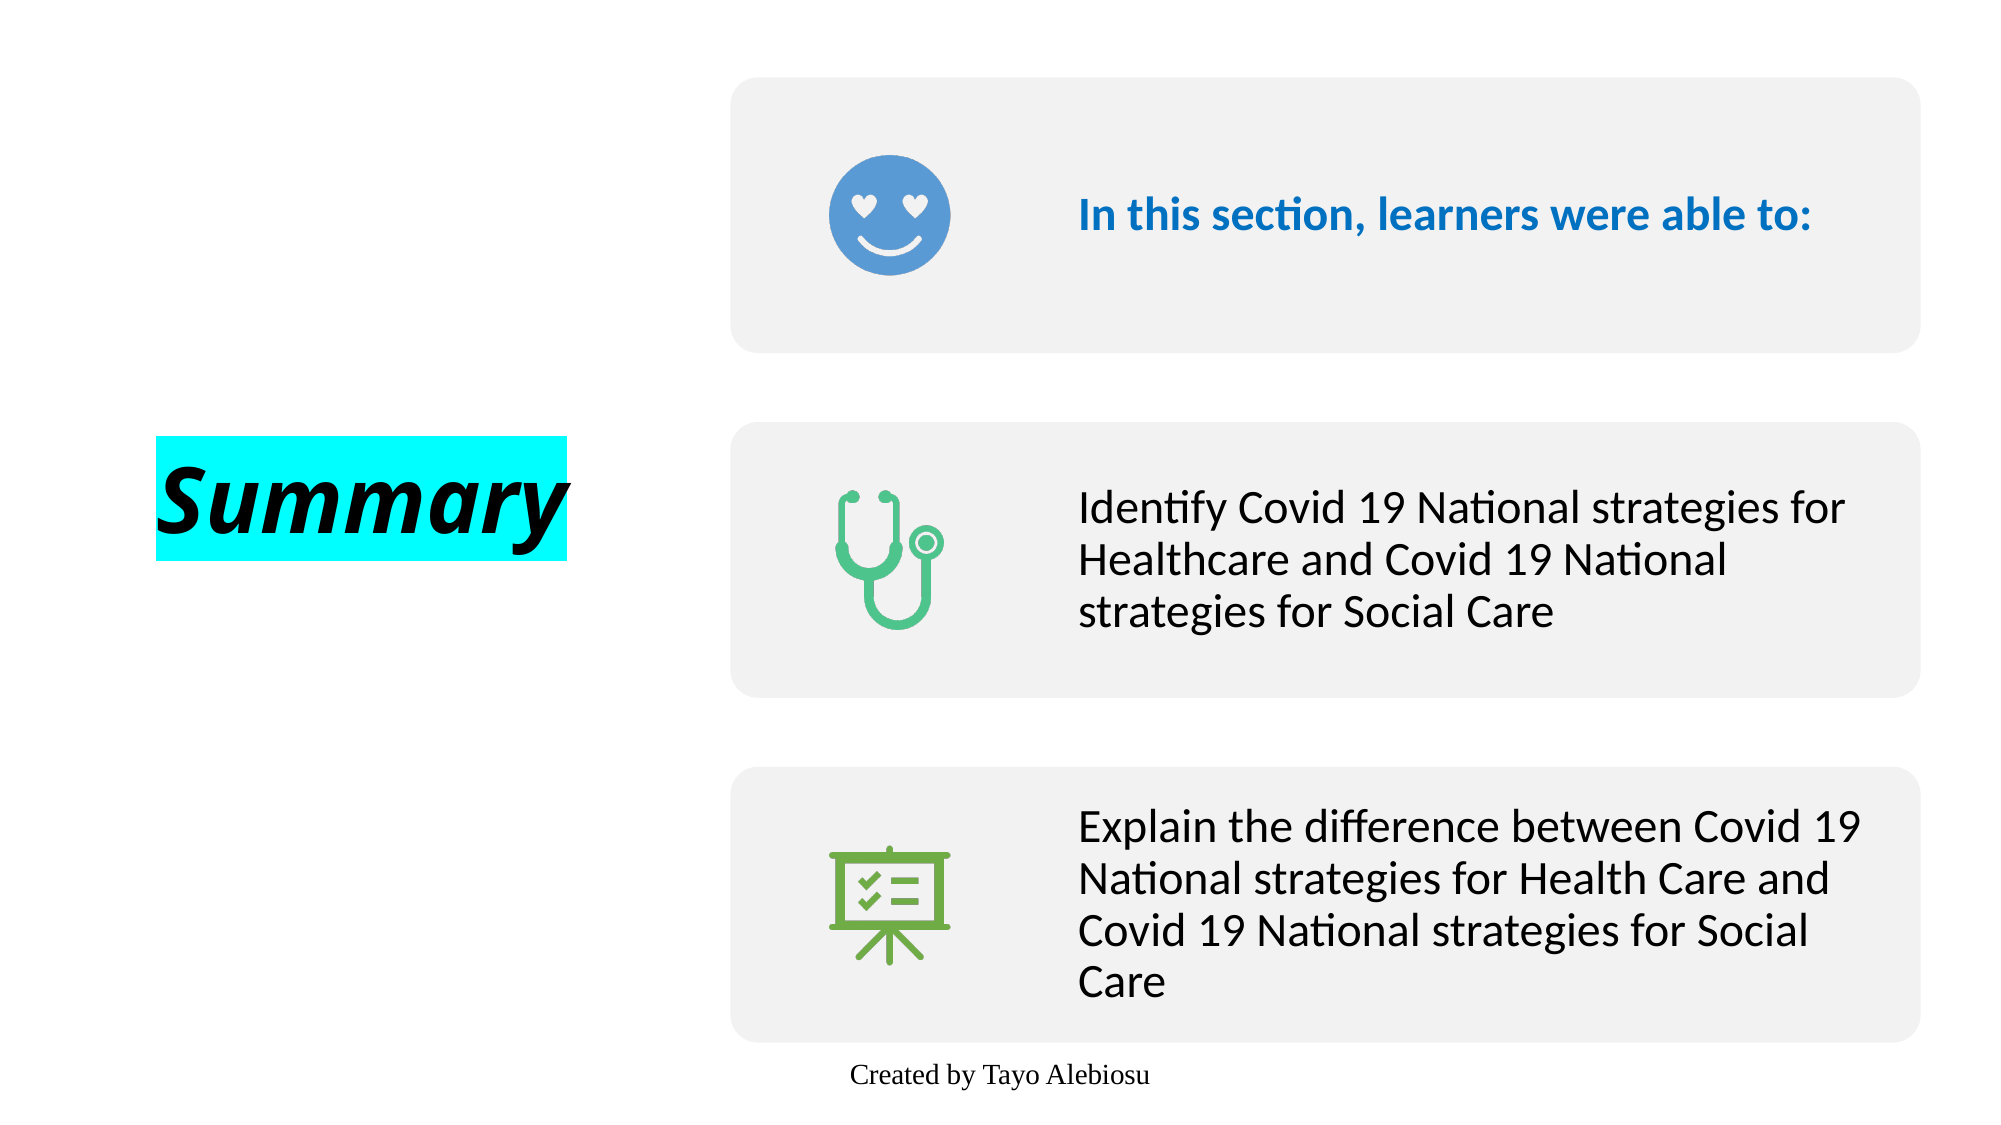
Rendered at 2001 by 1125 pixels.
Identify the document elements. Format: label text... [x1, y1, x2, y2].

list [730, 77, 1921, 1043]
title Summary [141, 166, 702, 953]
footer Created by Tayo Alebiosu [662, 1042, 1338, 1103]
